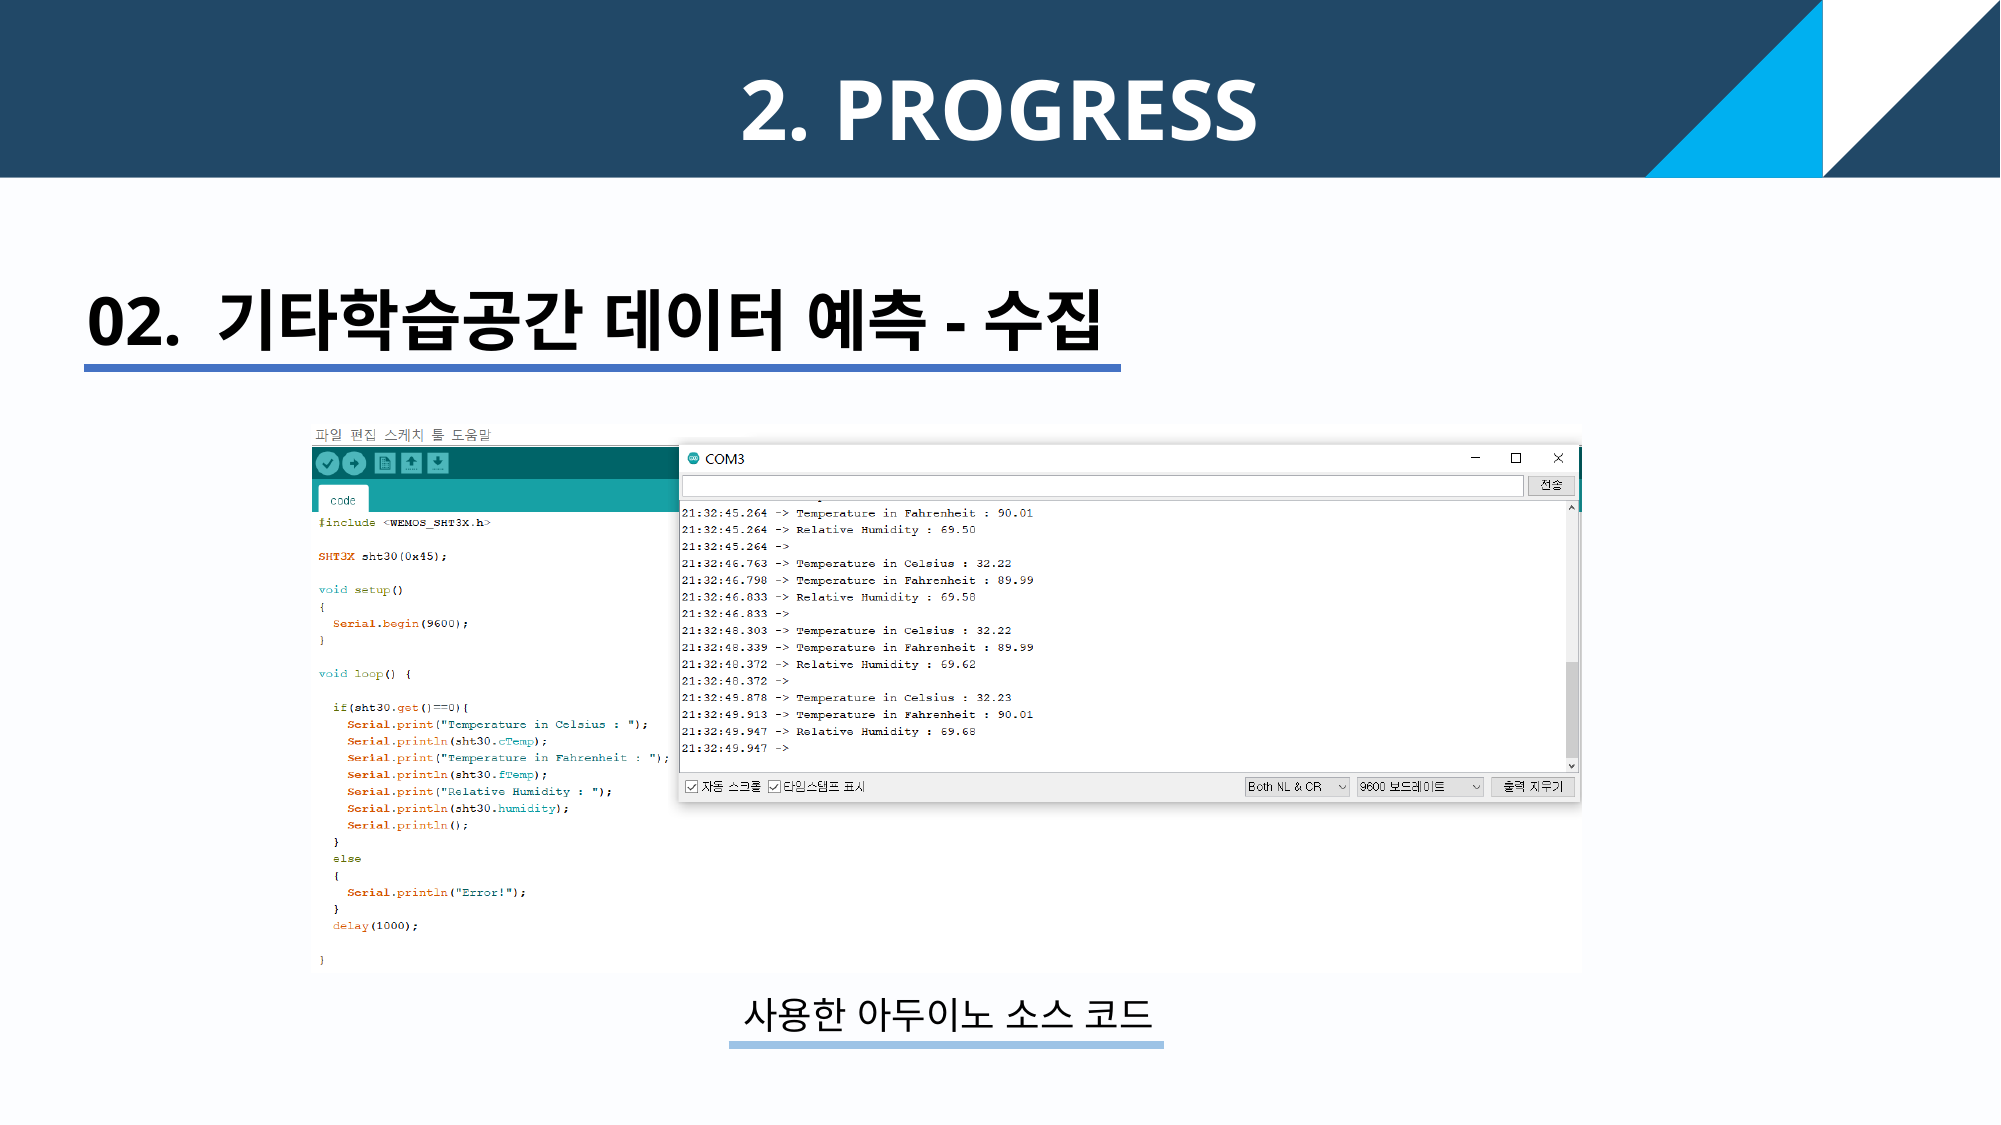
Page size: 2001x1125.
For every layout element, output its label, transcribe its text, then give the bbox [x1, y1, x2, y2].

picture [311, 424, 1582, 973]
text_box 02. 기타학습공간 데이터 예측-수집 [72, 280, 1798, 368]
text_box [1644, 0, 2000, 178]
text_box 사용한 아두이노 소스 코드 [728, 984, 1889, 1045]
text_box 2. PROGRESS [0, 0, 1644, 178]
